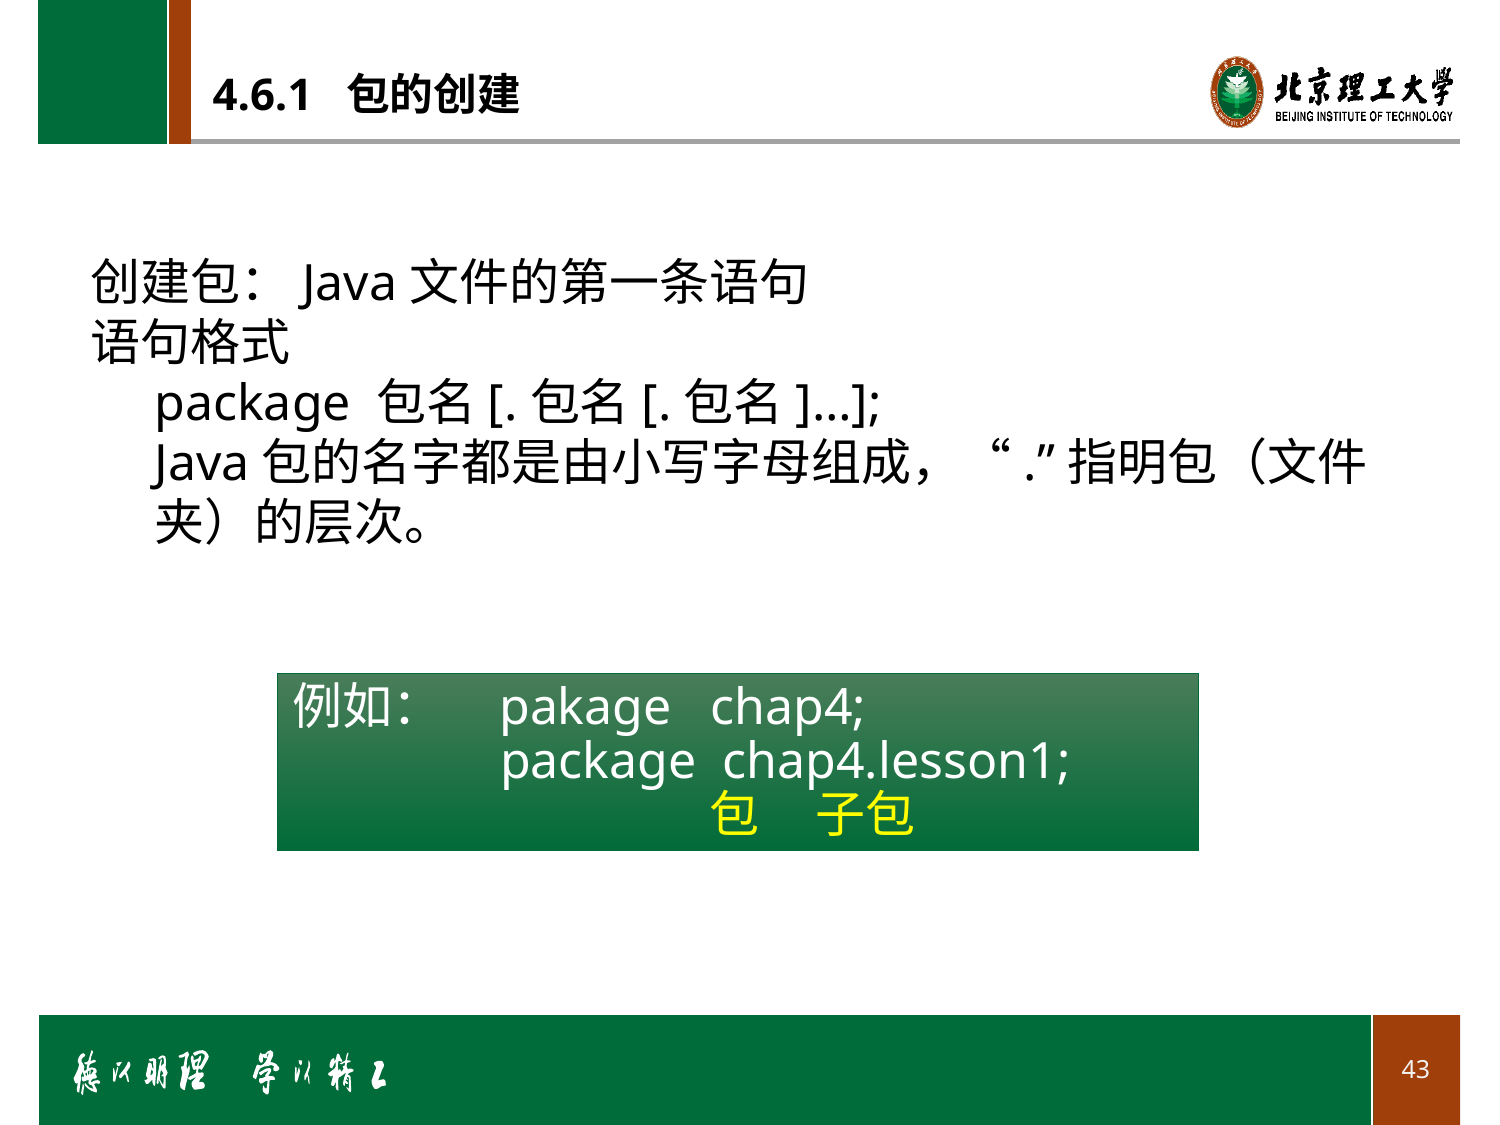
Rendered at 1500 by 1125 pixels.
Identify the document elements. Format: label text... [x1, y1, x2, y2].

title 4.6.1 包的创建 [197, 0, 1262, 198]
list 创建包：Java文件的第一条语句 语句格式 package 包名[.包名[.包名]…]; Java包的名字都是由小写字母组成，“.”指明包（文件夹）的层次。 [75, 243, 1425, 986]
text_box 例如： pakage chap4; package chap4.lesson1; 包 子包 [277, 673, 1199, 851]
picture [1262, 56, 1453, 128]
